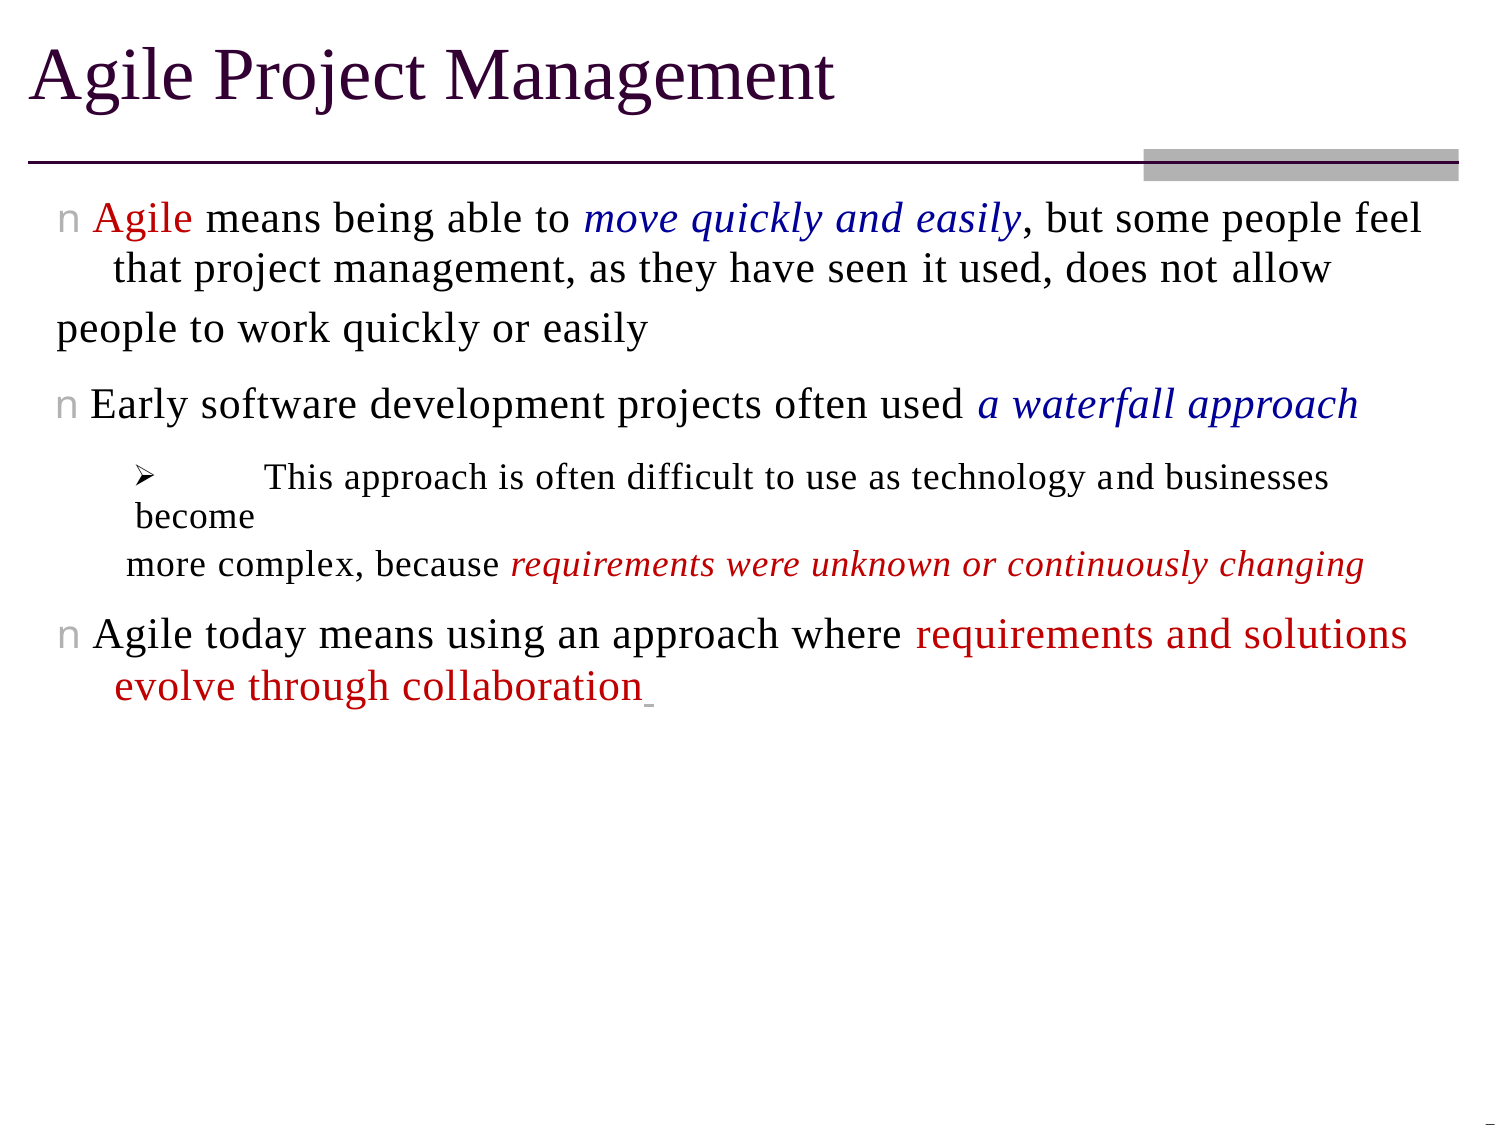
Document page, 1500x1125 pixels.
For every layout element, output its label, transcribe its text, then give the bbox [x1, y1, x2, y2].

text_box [28, 149, 1459, 181]
text_box n Agile means being able to move quickly and easily, but some people feel that project management, as they have seen it used, does not allow people to work quickly or easily n Early software development projects often used a waterfall approach This approach is often difficult to use as technology and businesses become more complex, because requirements were unknown or continuously changing n Agile today means using an approach where requirements and solutions evolve through collaboration [54, 188, 1447, 862]
picture [135, 458, 157, 492]
text_box 51 [1481, 1120, 1500, 1125]
text_box Agile Project Management [26, 34, 839, 117]
